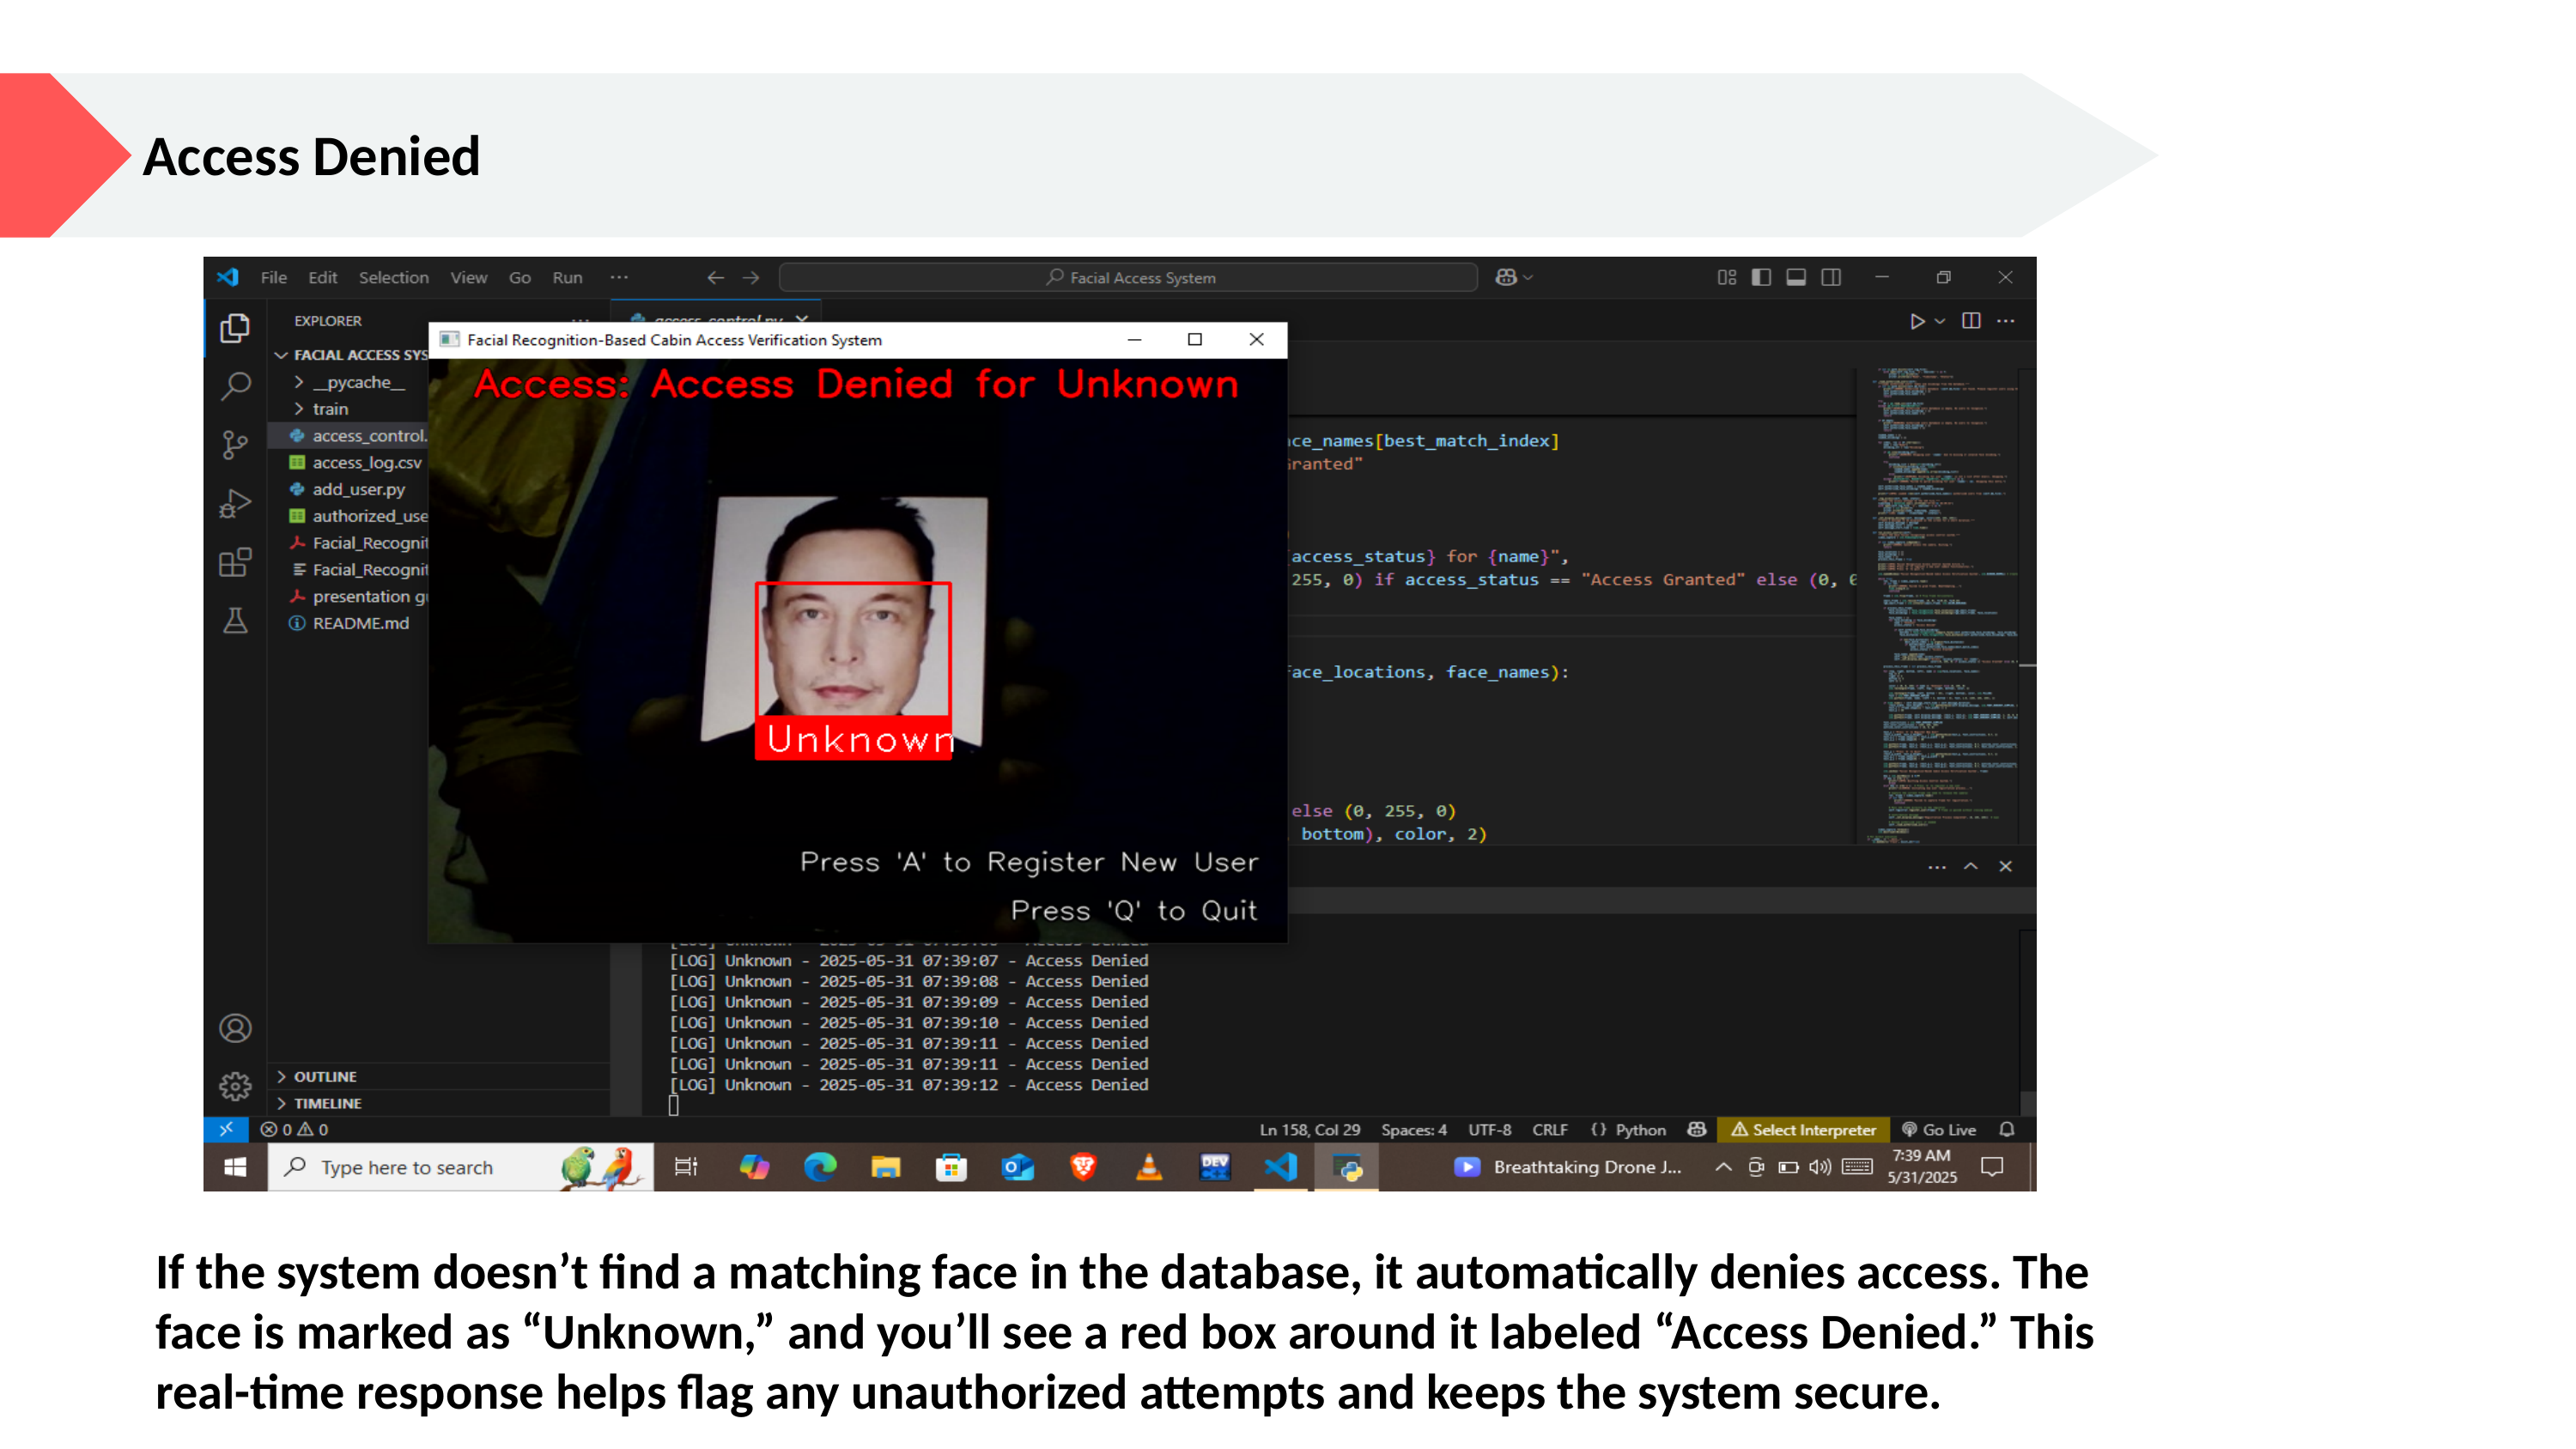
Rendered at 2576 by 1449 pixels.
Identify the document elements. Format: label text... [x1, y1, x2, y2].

picture [204, 257, 2038, 1191]
text_box If the system doesn’t find a matching face in the database, it automatically denies access. The face is marked as “Unknown,” and you’ll see a red box around it labeled “Access Denied.” This real-time response helps flag any unauthorized attempts and keeps the system secure. [143, 1232, 2179, 1426]
title Access Denied [143, 118, 2433, 188]
